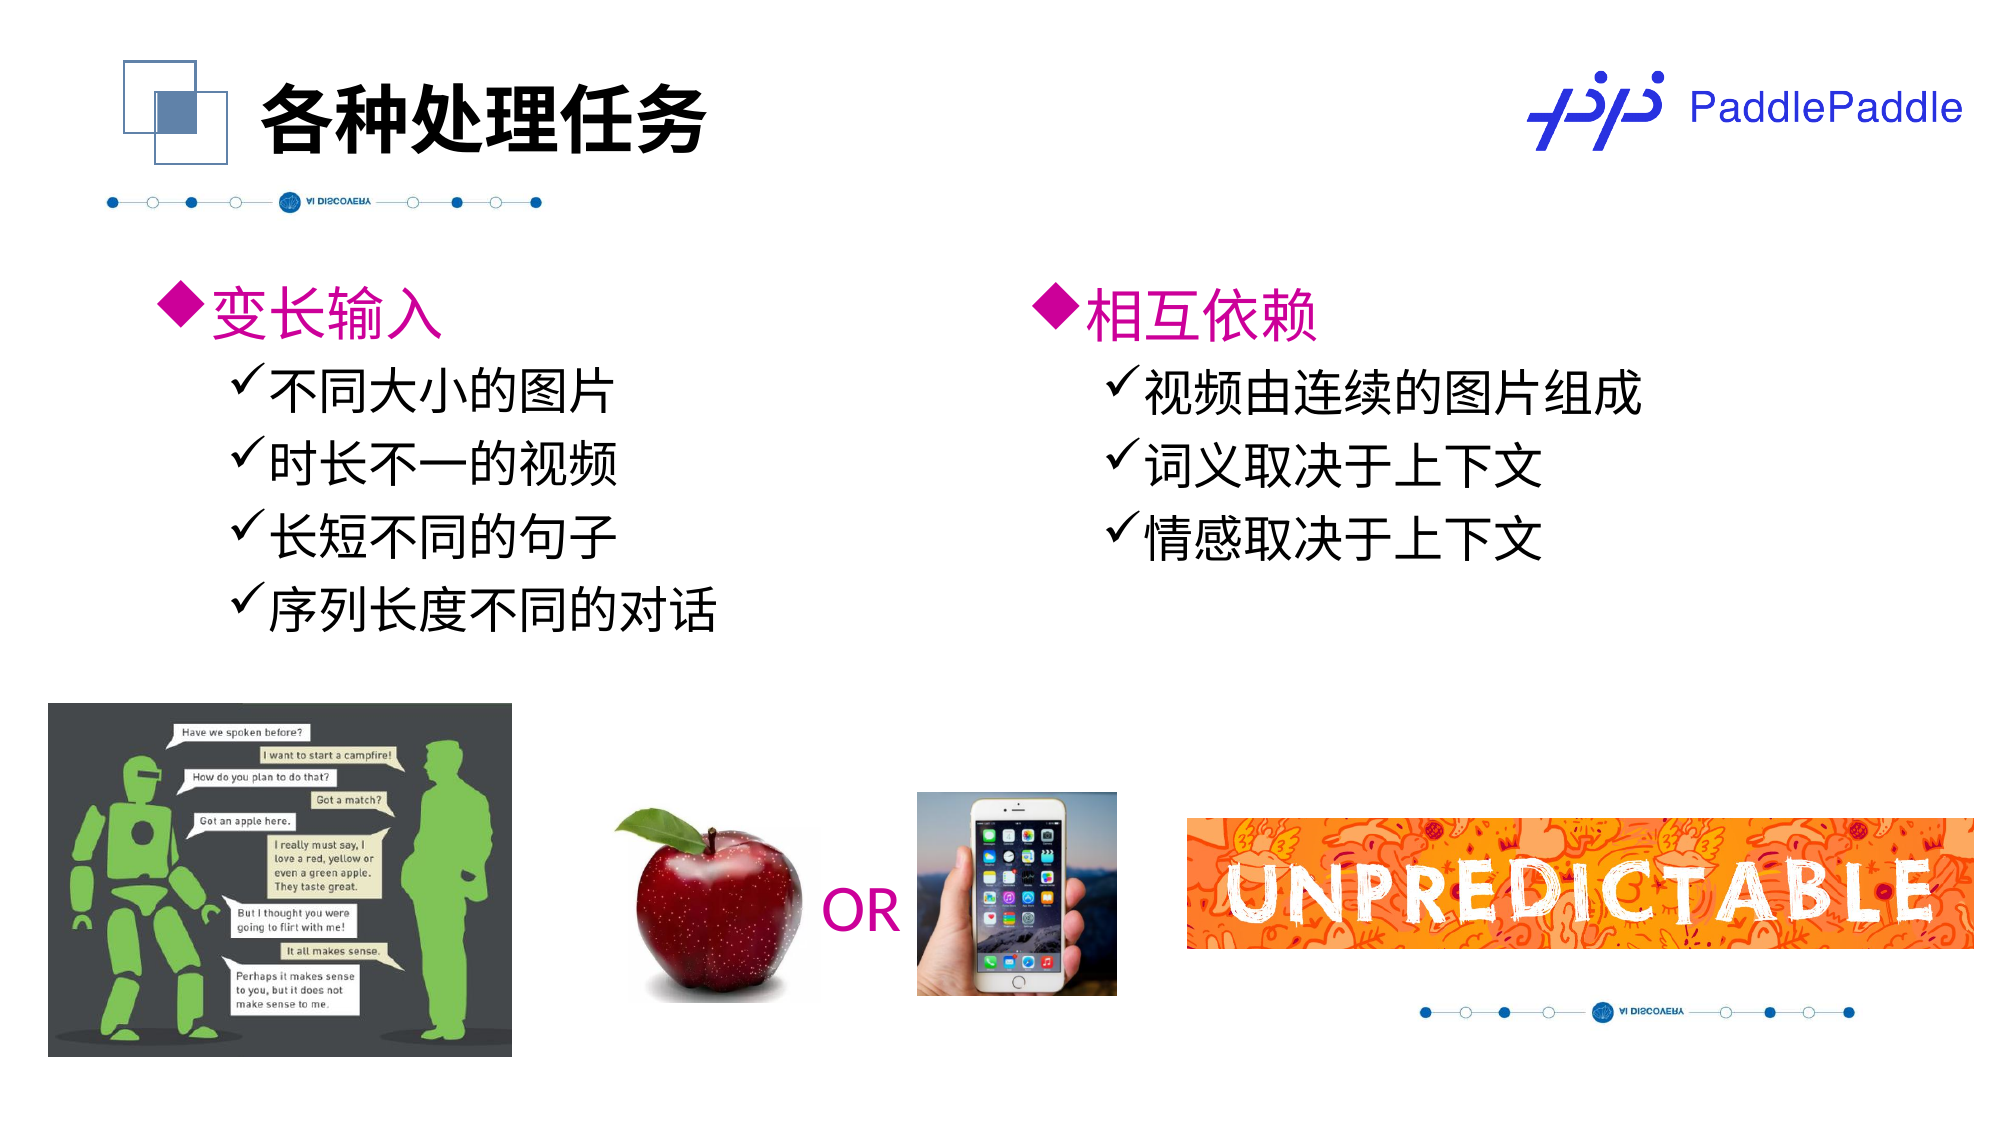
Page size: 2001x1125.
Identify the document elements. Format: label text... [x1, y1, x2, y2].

picture [1186, 818, 1974, 949]
picture [1408, 990, 1863, 1039]
text_box 变长输入 不同大小的图片 时长不一的视频 长短不同的句子 序列长度不同的对话 [137, 234, 988, 949]
picture [1485, 42, 2000, 183]
picture [95, 180, 550, 229]
text_box 各种处理任务 [244, 65, 1896, 171]
text_box 相互依赖 视频由连续的图片组成 词义取决于上下文 情感取决于上下文 [1012, 236, 1961, 951]
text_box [601, 785, 1117, 1003]
picture [48, 703, 512, 1057]
